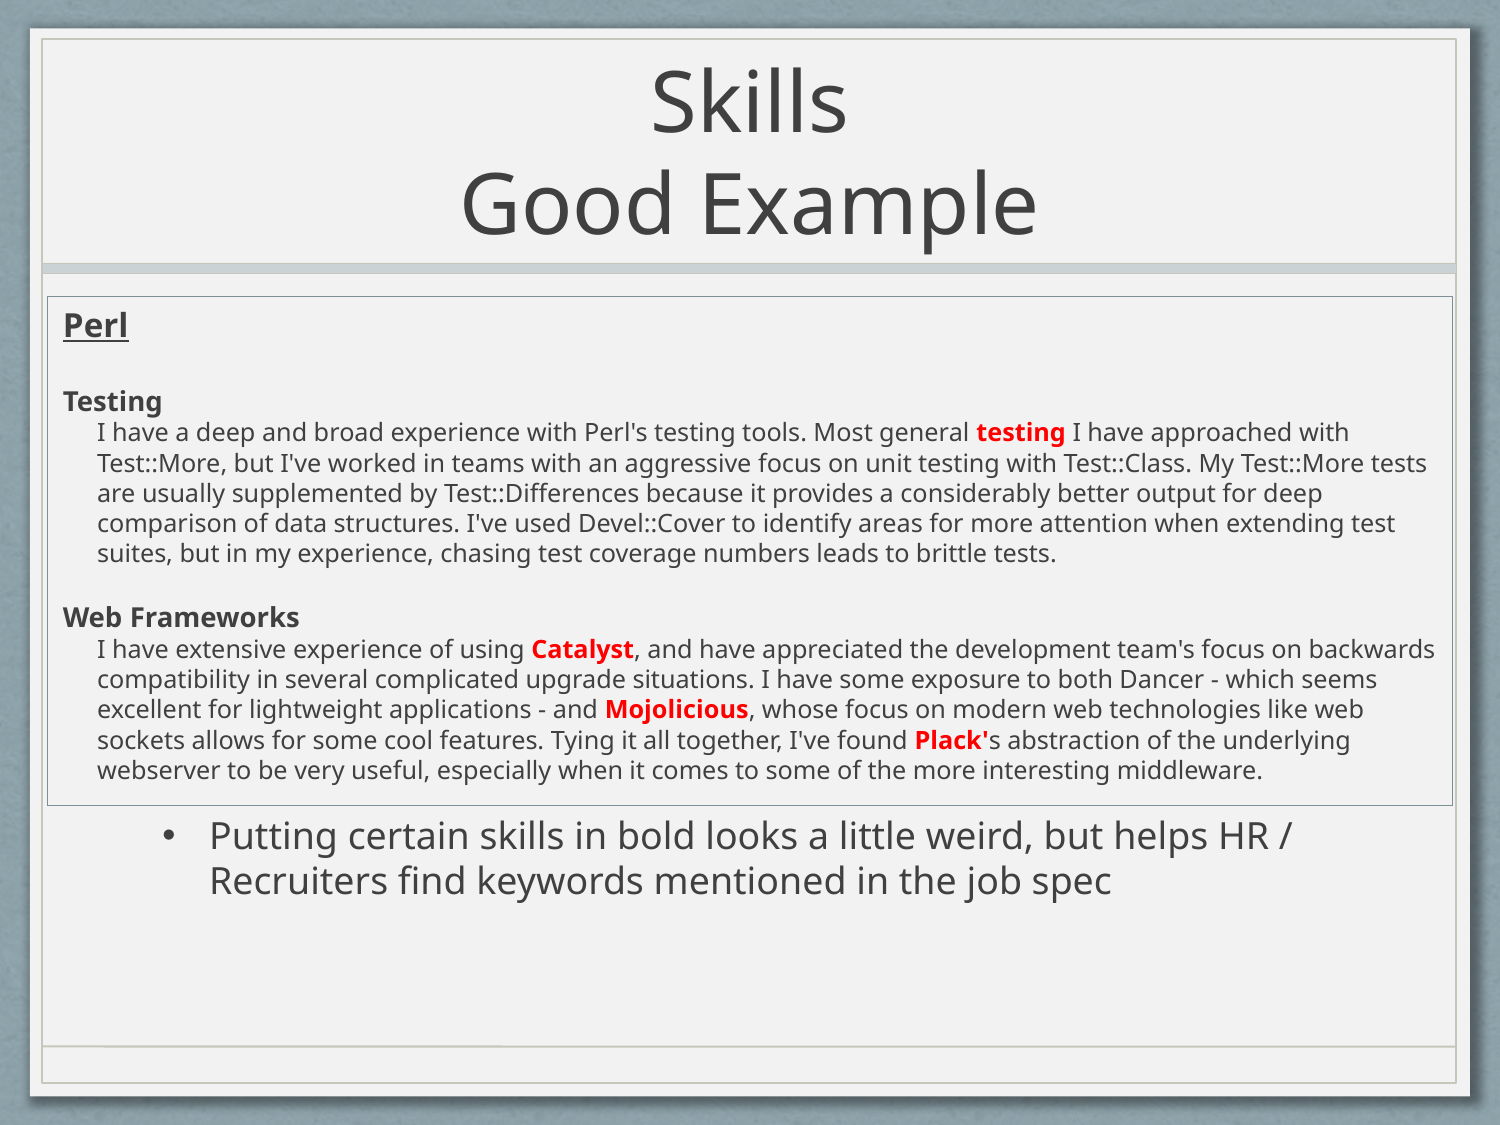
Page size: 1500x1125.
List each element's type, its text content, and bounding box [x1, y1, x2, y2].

title Skills Good Example [147, 40, 1353, 260]
list Perl Testing I have a deep and broad experience with Perl's testing tools. Most general testing I have approached with Test::More, but I've worked in teams with an aggressive focus on unit testing with Test::Class. My Test::More tests are usually supplemented by Test::Differences because it provides a considerably better output for deep comparison of data structures. I've used Devel::Cover to identify areas for more attention when extending test suites, but in my experience, chasing test coverage numbers leads to brittle tests. Web Frameworks I have extensive experience of using Catalyst, and have appreciated the development team's focus on backwards compatibility in several complicated upgrade situations. I have some exposure to both Dancer - which seems excellent for lightweight applications - and Mojolicious, whose focus on modern web technologies like web sockets allows for some cool features. Tying it all together, I've found Plack's abstraction of the underlying webserver to be very useful, especially when it comes to some of the more interesting middleware. [47, 296, 1453, 806]
text_box Putting certain skills in bold looks a little weird, but helps HR / Recruiters find keywords mentioned in the job spec [147, 805, 1353, 910]
